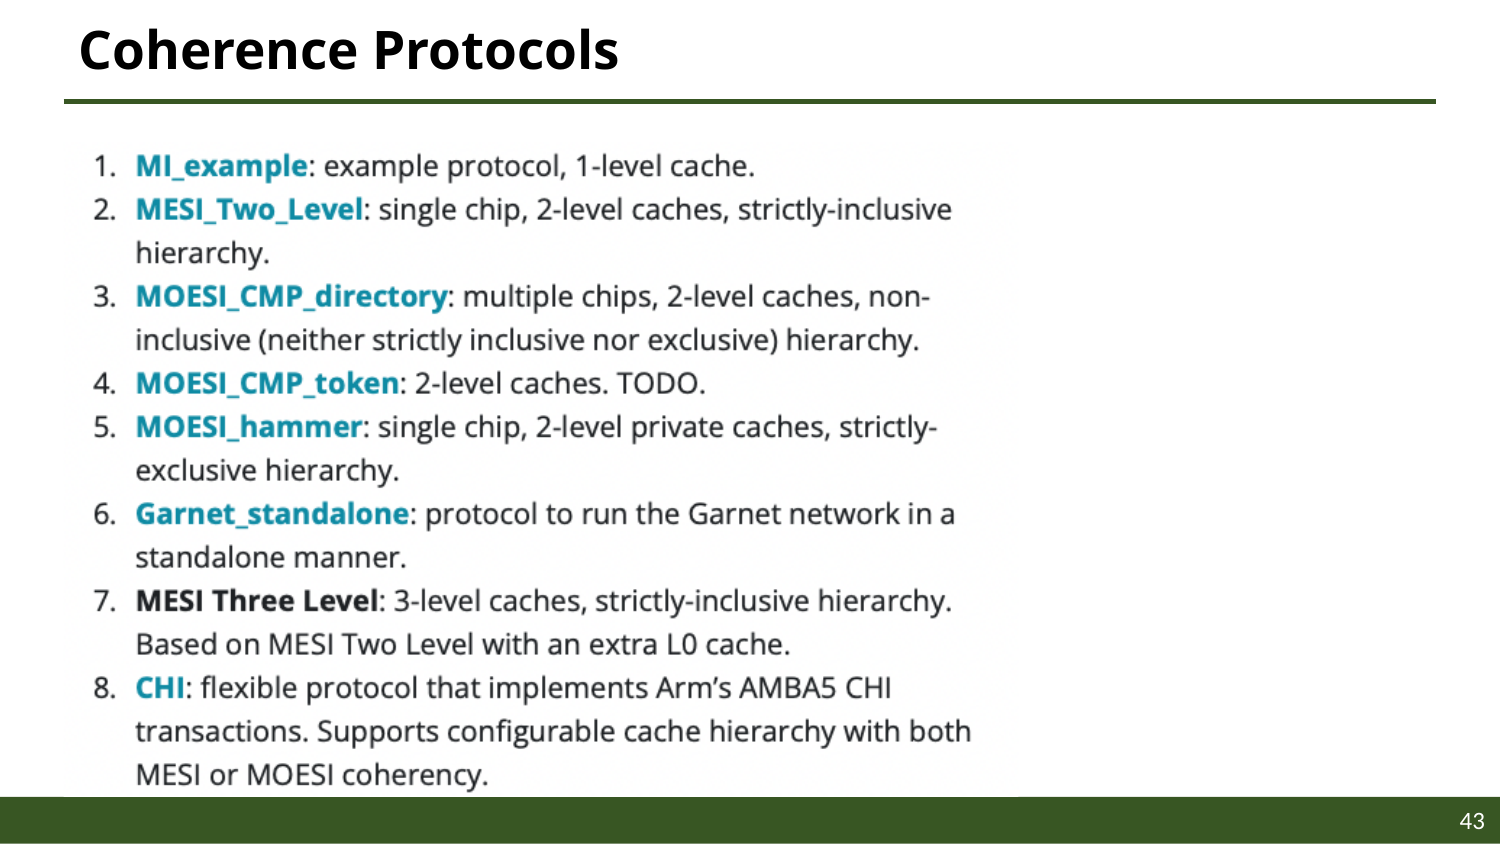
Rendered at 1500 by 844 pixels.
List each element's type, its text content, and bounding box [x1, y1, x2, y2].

footer [63, 797, 280, 842]
slide_number 43 [1162, 796, 1500, 842]
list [63, 142, 1019, 797]
title Coherence Protocols [63, 16, 1437, 89]
